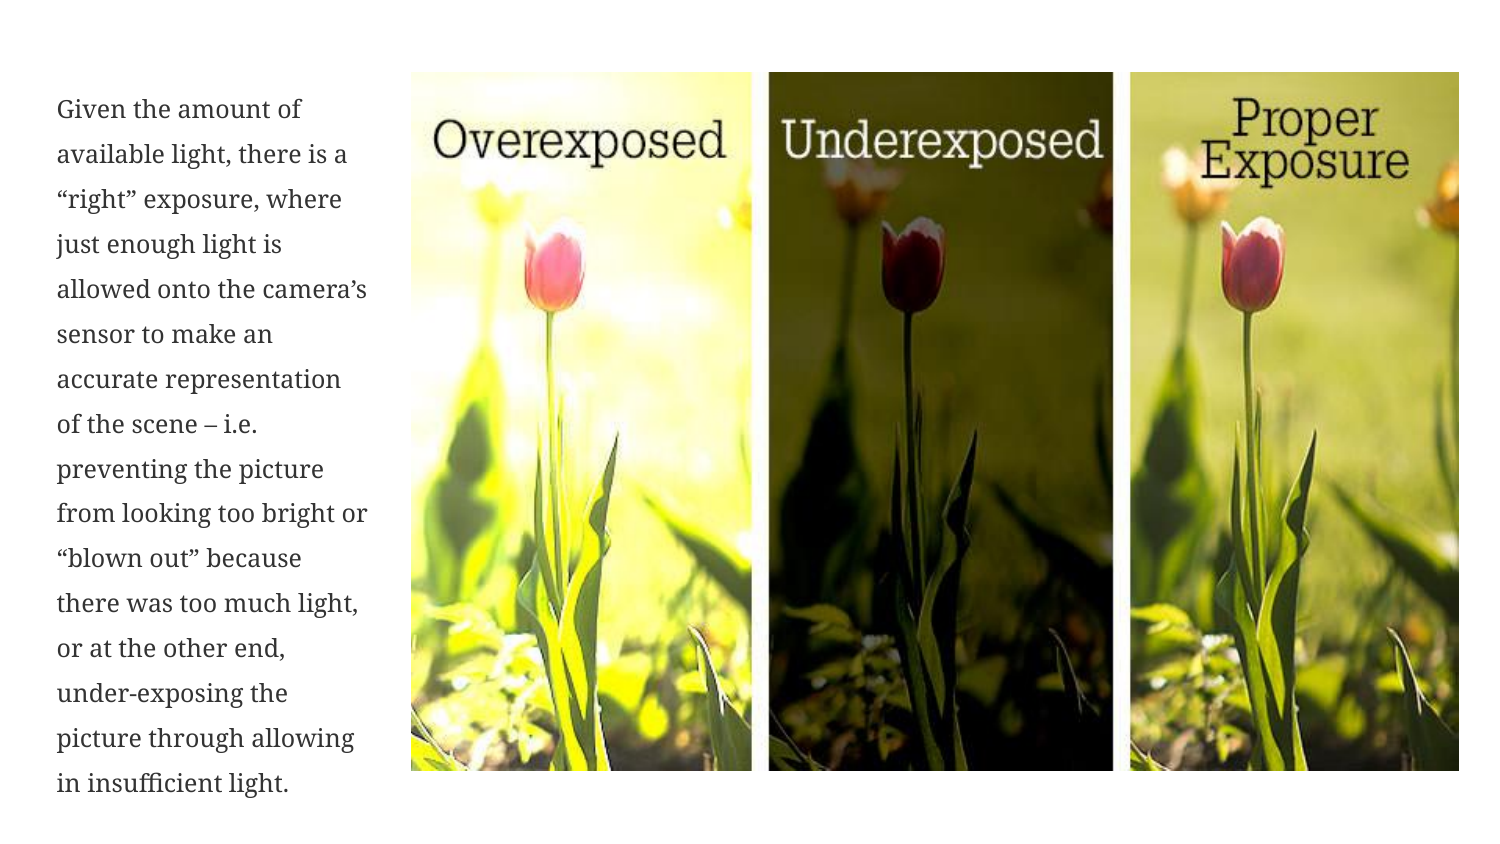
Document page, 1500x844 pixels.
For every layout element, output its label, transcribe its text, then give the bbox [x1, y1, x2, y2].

picture [411, 72, 1460, 772]
list Given the amount of available light, there is a “right” exposure, where just enough light is allowed onto the camera’s sensor to make an accurate representation of the scene – i.e. preventing the picture from looking too bright or “blown out” because there was too much light, or at the other end, under-exposing the picture through allowing in insufficient light. [41, 175, 384, 772]
